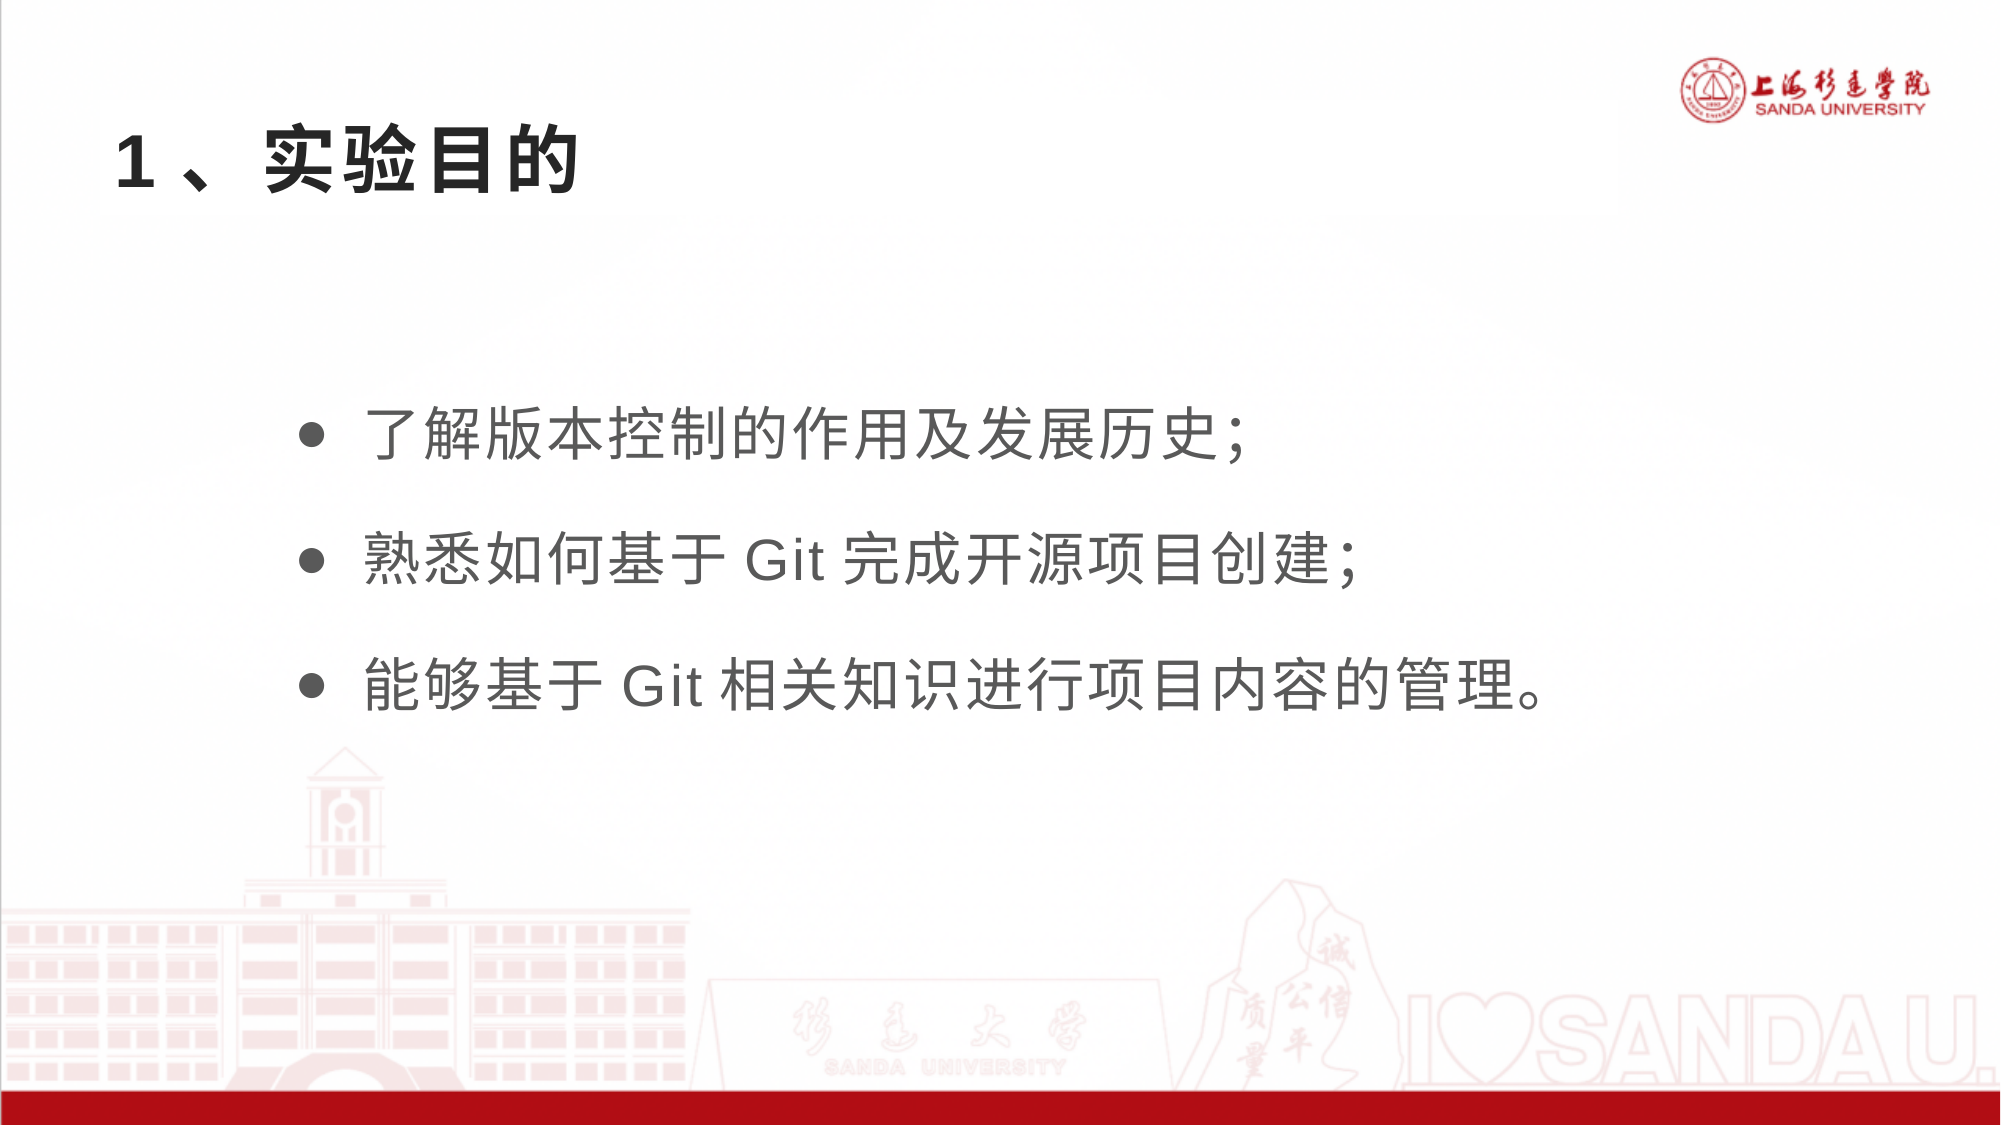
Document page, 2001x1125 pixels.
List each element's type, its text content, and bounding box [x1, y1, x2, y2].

title 1、实验目的 [99, 99, 1619, 216]
list 了解版本控制的作用及发展历史； 熟悉如何基于Git完成开源项目创建； 能够基于Git相关知识进行项目内容的管理。 [280, 354, 1955, 887]
